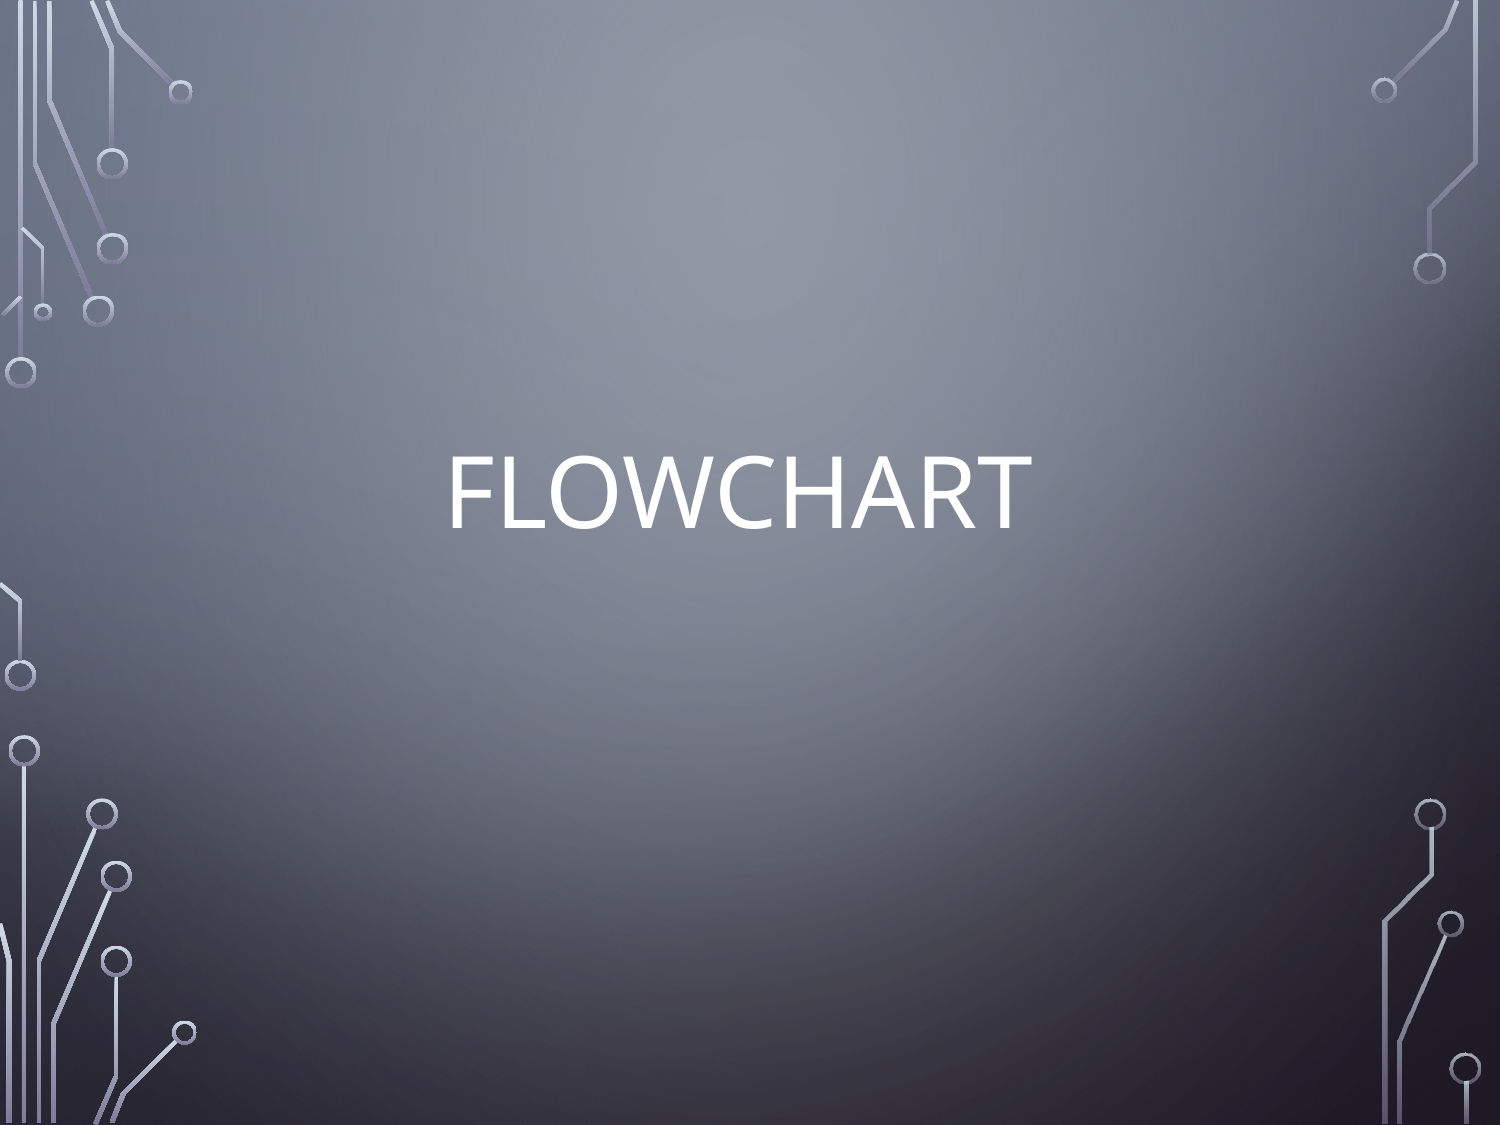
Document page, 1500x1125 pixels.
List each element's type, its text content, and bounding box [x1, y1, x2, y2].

title flowchart [128, 375, 1348, 618]
